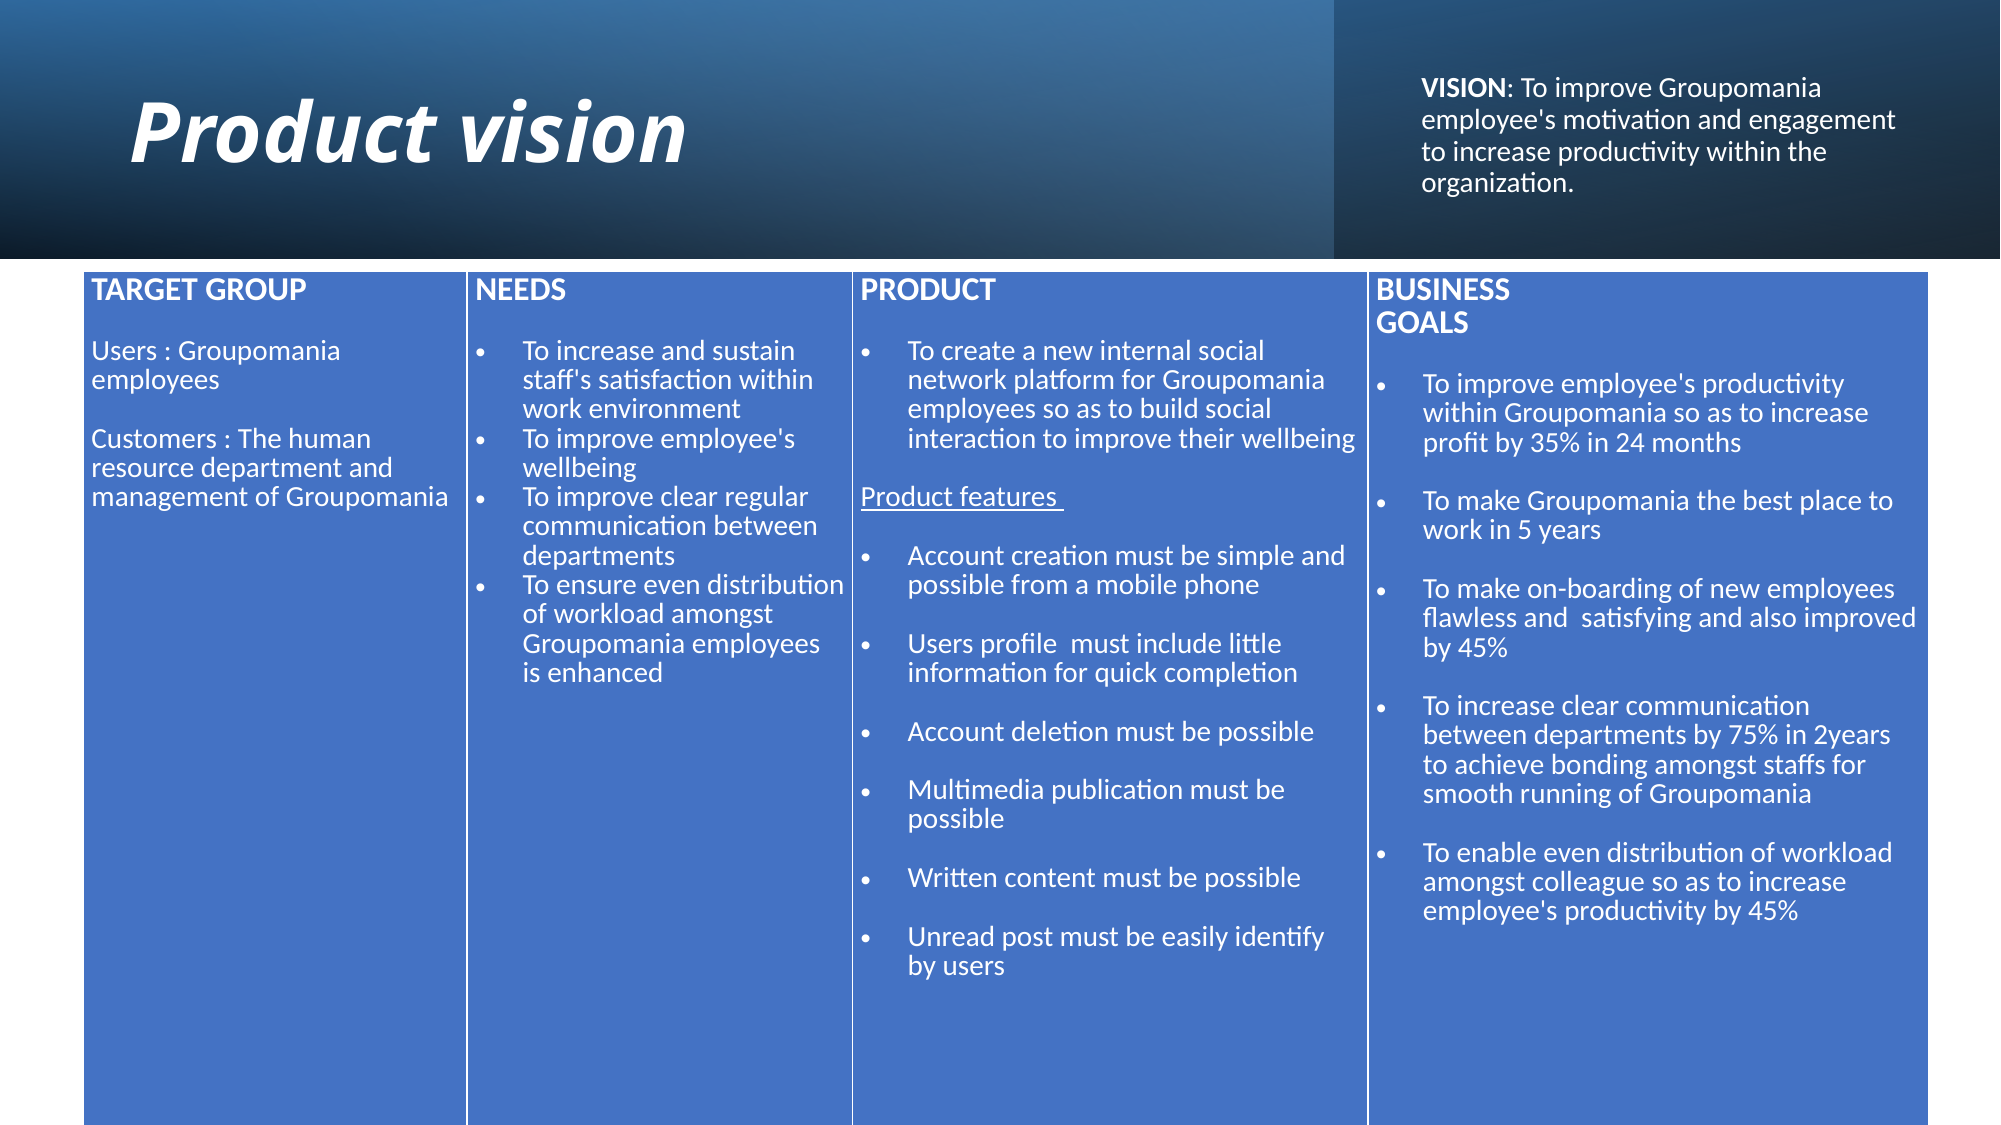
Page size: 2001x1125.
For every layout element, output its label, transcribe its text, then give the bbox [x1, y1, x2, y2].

table_header TARGET GROUP Users : Groupomania employees Customers : The human resource department and management of Groupomania [84, 272, 466, 1125]
text_box [0, 0, 2000, 259]
text_box [0, 260, 2000, 1125]
table_header PRODUCT To create a new internal social network platform for Groupomania employees so as to build social interaction to improve their wellbeing Product features Account creation must be simple and possible from a mobile phone Users profile must include little information for quick completion Account deletion must be possible Multimedia publication must be possible Written content must be possible Unread post must be easily identify by users [853, 272, 1367, 1125]
table_header NEEDS To increase and sustain staff's satisfaction within work environment To improve employee's wellbeing To improve clear regular communication between departments To ensure even distribution of workload amongst Groupomania employees is enhanced [468, 272, 852, 1125]
title Product vision [114, 40, 1274, 231]
table_header BUSINESS GOALS To improve employee's productivity within Groupomania so as to increase profit by 35% in 24 months To make Groupomania the best place to work in 5 years To make on-boarding of new employees flawless and satisfying and also improved by 45% To increase clear communication between departments by 75% in 2years to achieve bonding amongst staffs for smooth running of Groupomania To enable even distribution of workload amongst colleague so as to increase employee's productivity by 45% [1369, 272, 1928, 1125]
subtitle VISION: To improve Groupomania employee's motivation and engagement to increase productivity within the organization. [1406, 64, 1937, 208]
